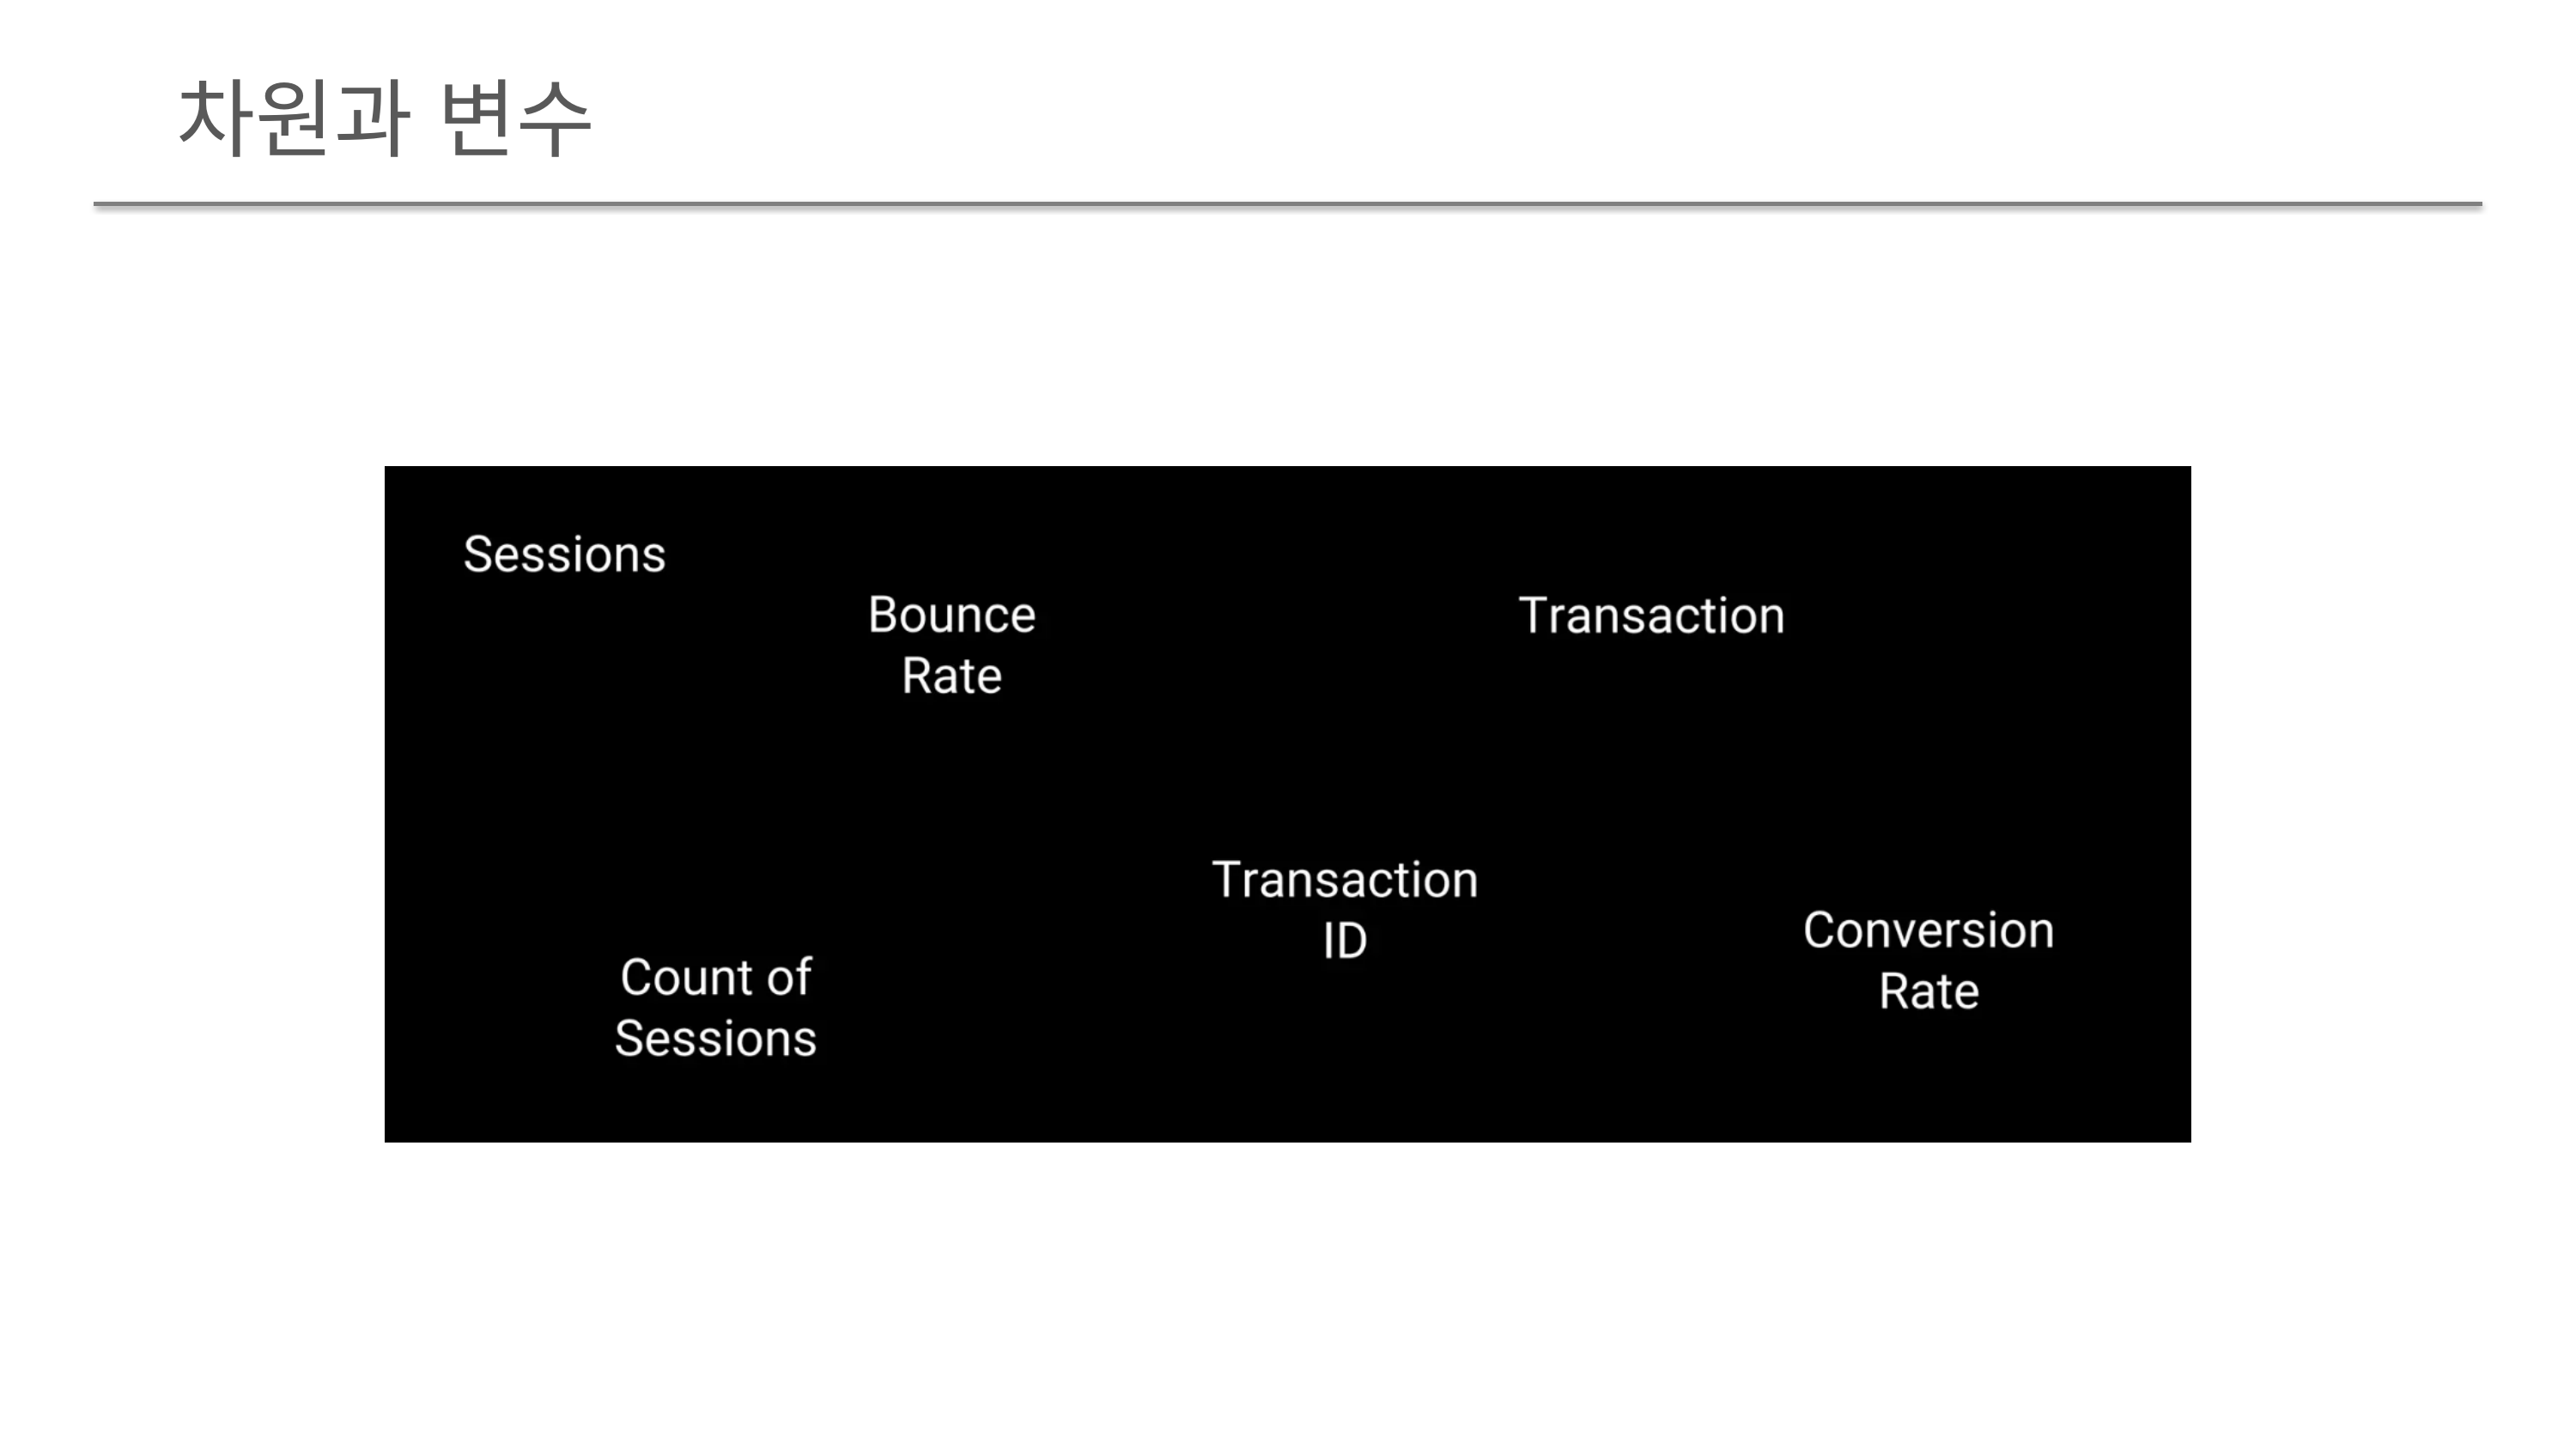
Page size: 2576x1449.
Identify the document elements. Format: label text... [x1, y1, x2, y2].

text_box 차원과 변수 [163, 58, 2315, 174]
picture [385, 465, 2191, 1143]
